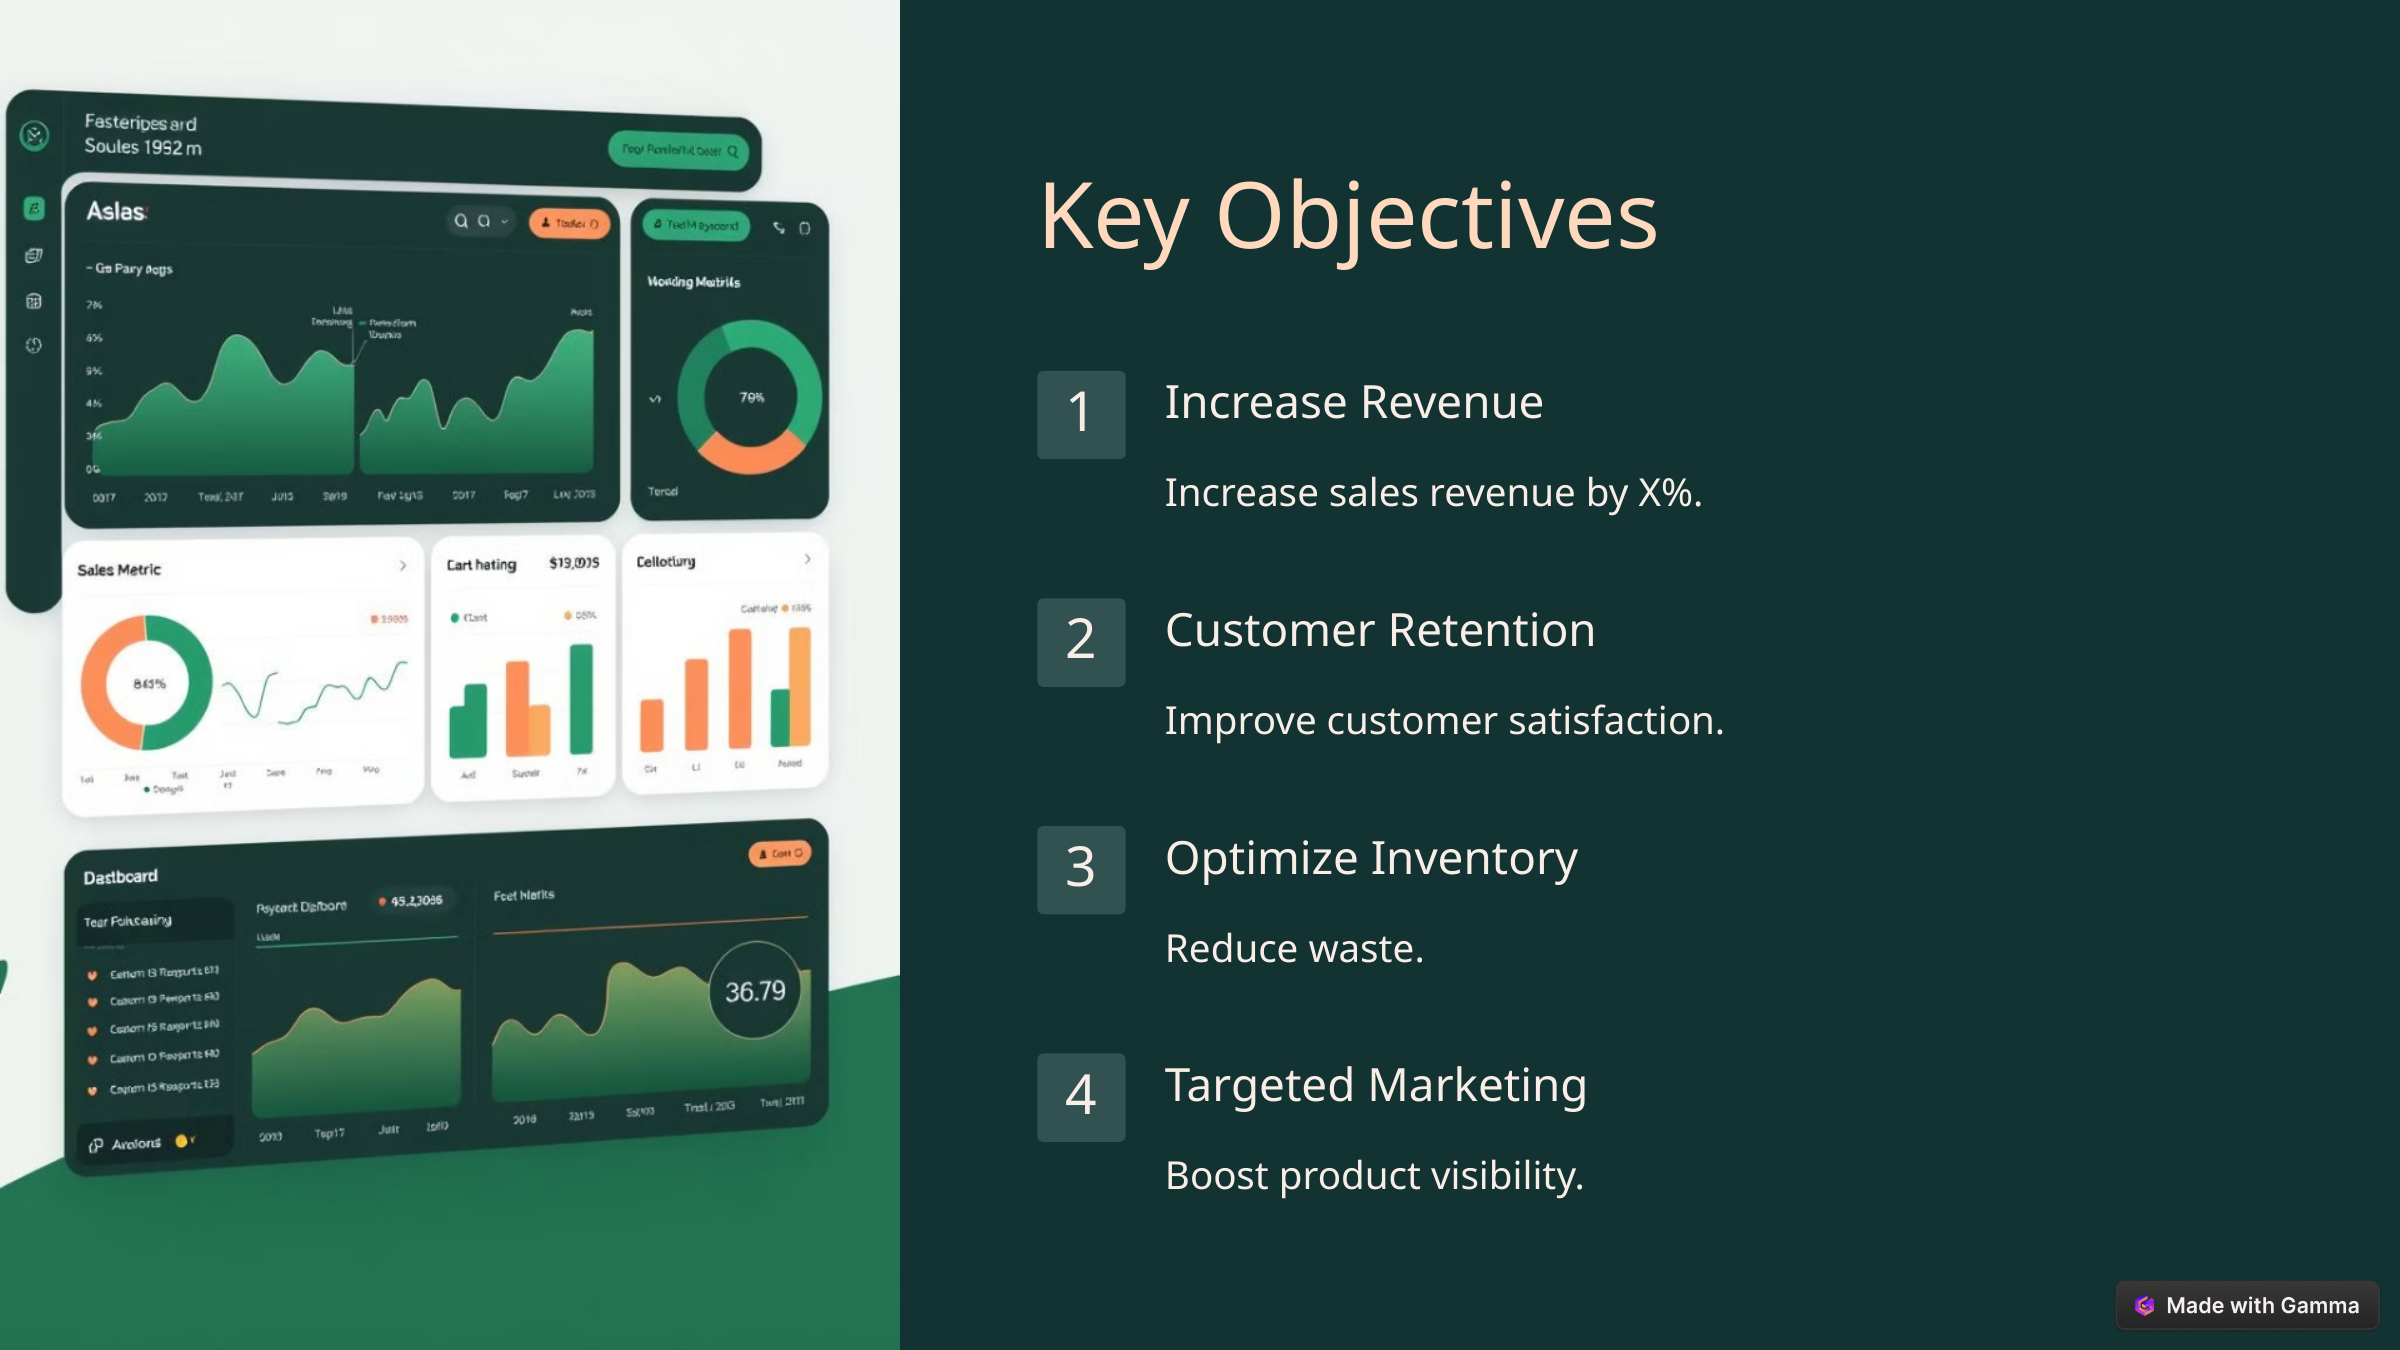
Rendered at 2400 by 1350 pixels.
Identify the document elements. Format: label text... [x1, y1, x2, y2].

picture [0, 0, 900, 1350]
text_box [1037, 825, 1126, 915]
text_box 1 [1071, 387, 1092, 443]
text_box Boost product visibility. [1165, 1134, 2263, 1198]
text_box Key Objectives [1037, 152, 1962, 268]
text_box Increase sales revenue by X%. [1165, 452, 2263, 515]
text_box 2 [1066, 614, 1097, 671]
text_box [1037, 370, 1126, 460]
text_box 3 [1066, 842, 1097, 898]
text_box Reduce waste. [1165, 907, 2263, 970]
text_box [1037, 1053, 1126, 1142]
text_box Optimize Inventory [1165, 825, 1627, 884]
text_box Targeted Marketing [1165, 1053, 1627, 1112]
text_box [1037, 598, 1126, 687]
text_box 4 [1067, 1069, 1096, 1126]
text_box Customer Retention [1165, 598, 1627, 657]
text_box Improve customer satisfaction. [1165, 679, 2263, 743]
picture [2106, 1271, 2389, 1339]
text_box Increase Revenue [1165, 370, 1627, 429]
